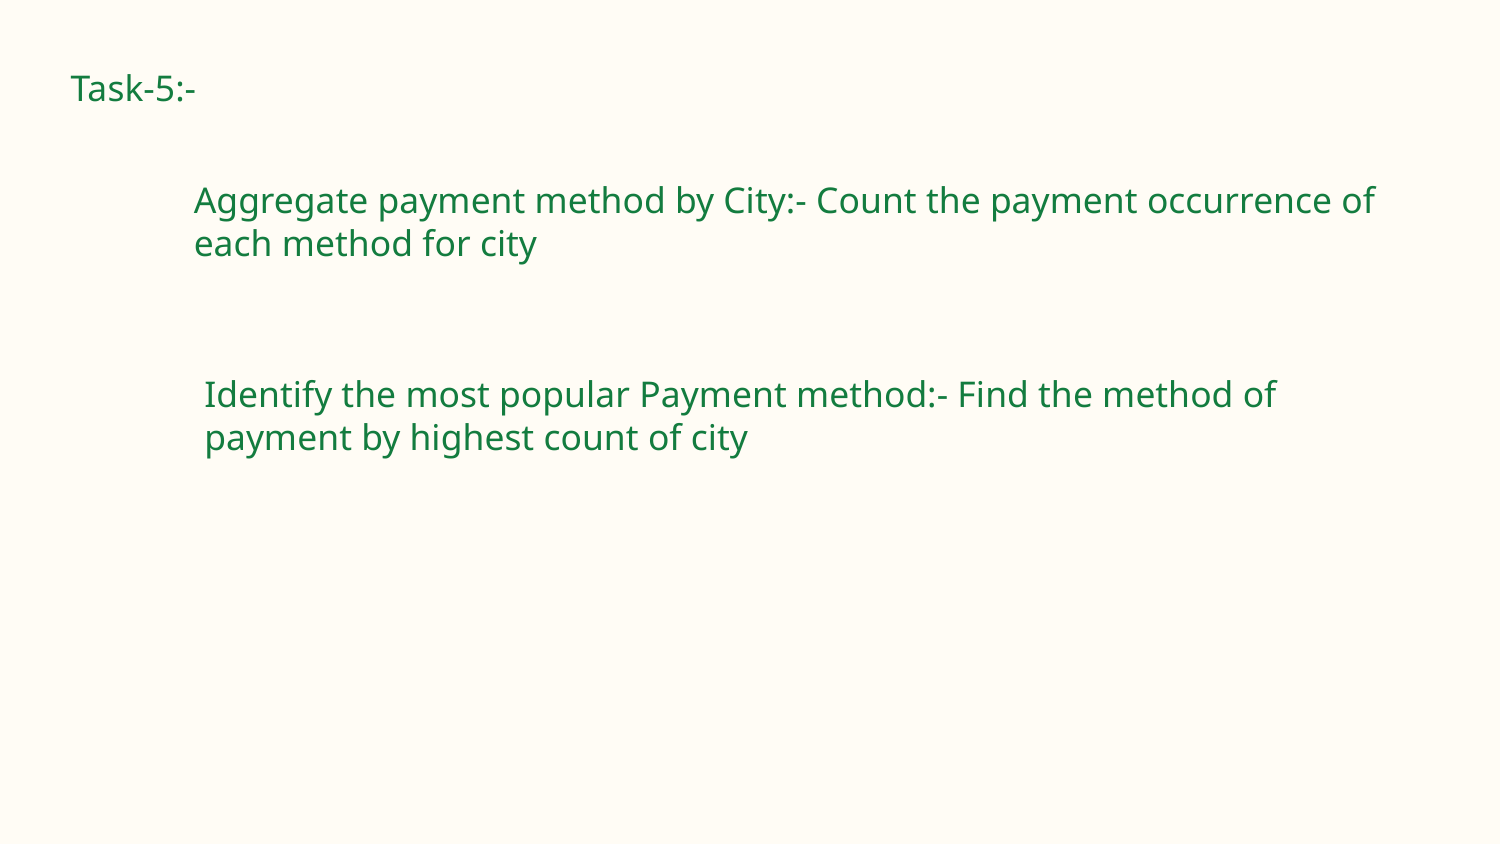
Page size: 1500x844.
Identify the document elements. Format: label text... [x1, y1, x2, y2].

text_box Identify the most popular Payment method:- Find the method of payment by highest count of city [189, 357, 1357, 535]
text_box Task-5:- [55, 50, 424, 128]
text_box Aggregate payment method by City:- Count the payment occurrence of each method for city [178, 162, 1396, 299]
